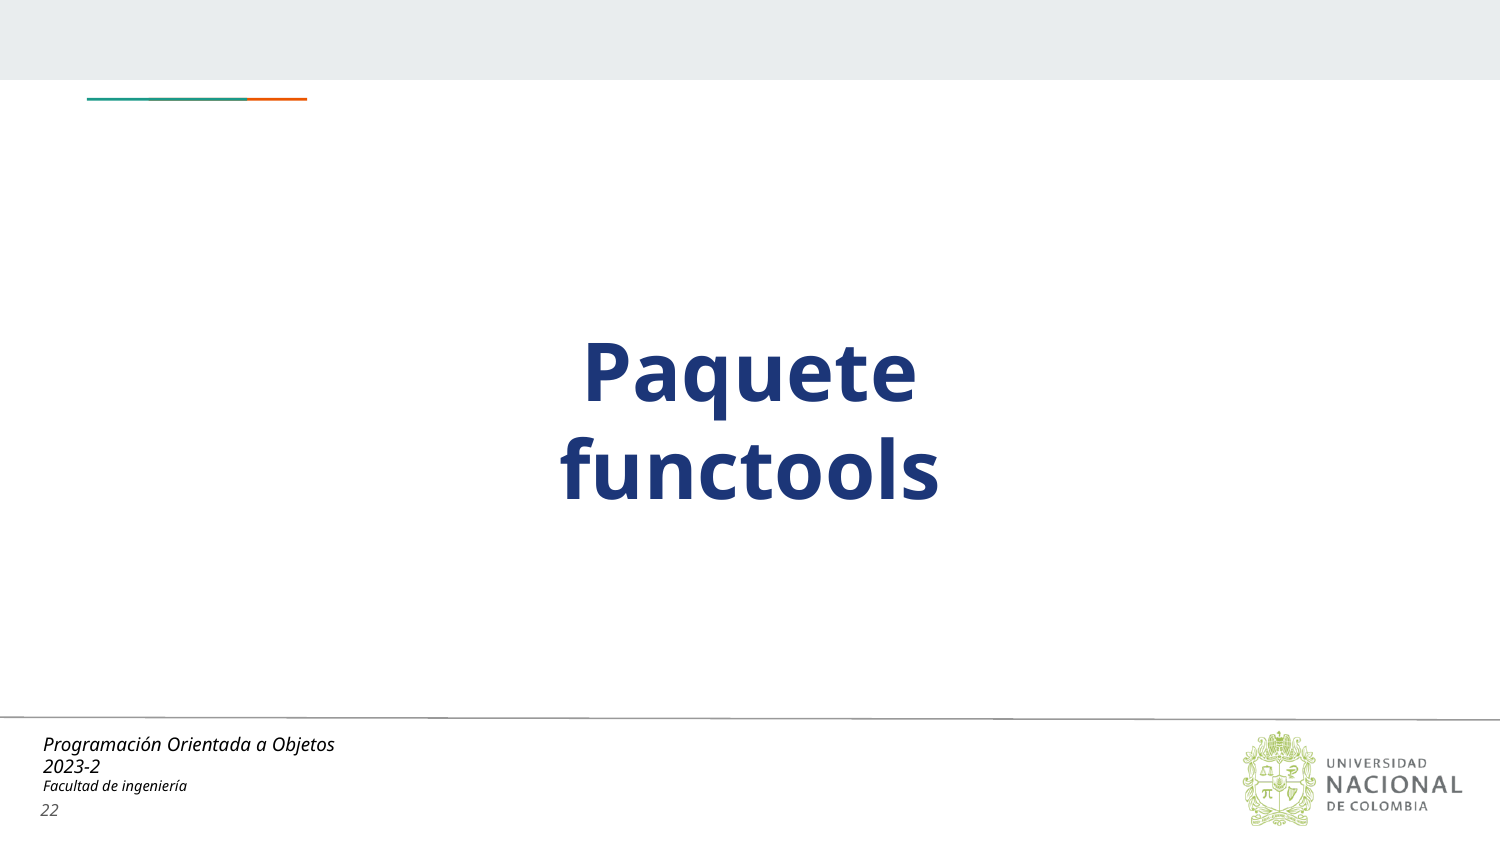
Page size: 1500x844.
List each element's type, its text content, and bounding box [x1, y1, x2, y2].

slide_number ‹#› [25, 779, 116, 844]
picture [1239, 727, 1466, 829]
text_box Paquete functools [389, 305, 1111, 531]
